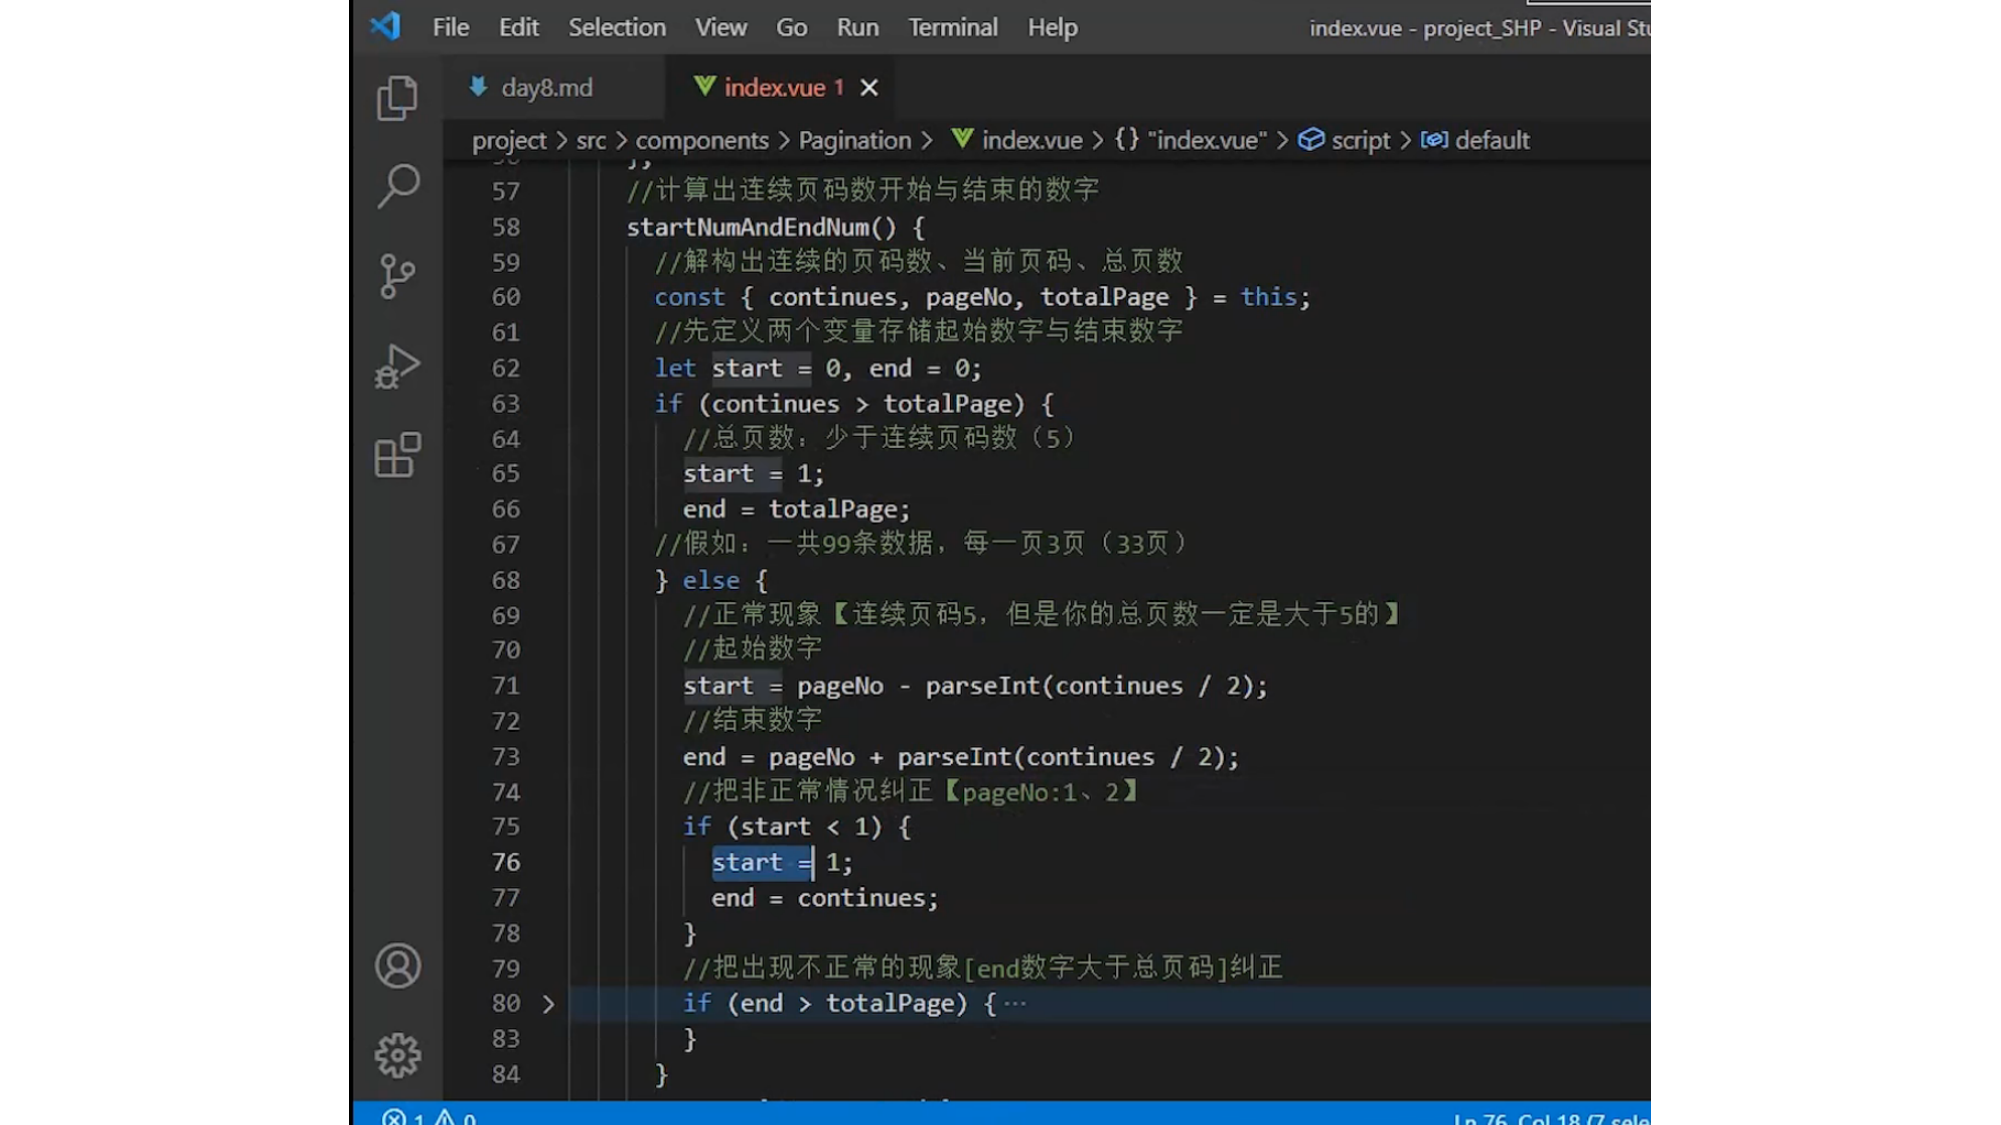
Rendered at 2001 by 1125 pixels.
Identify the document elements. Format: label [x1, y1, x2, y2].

picture [349, 0, 1651, 1125]
